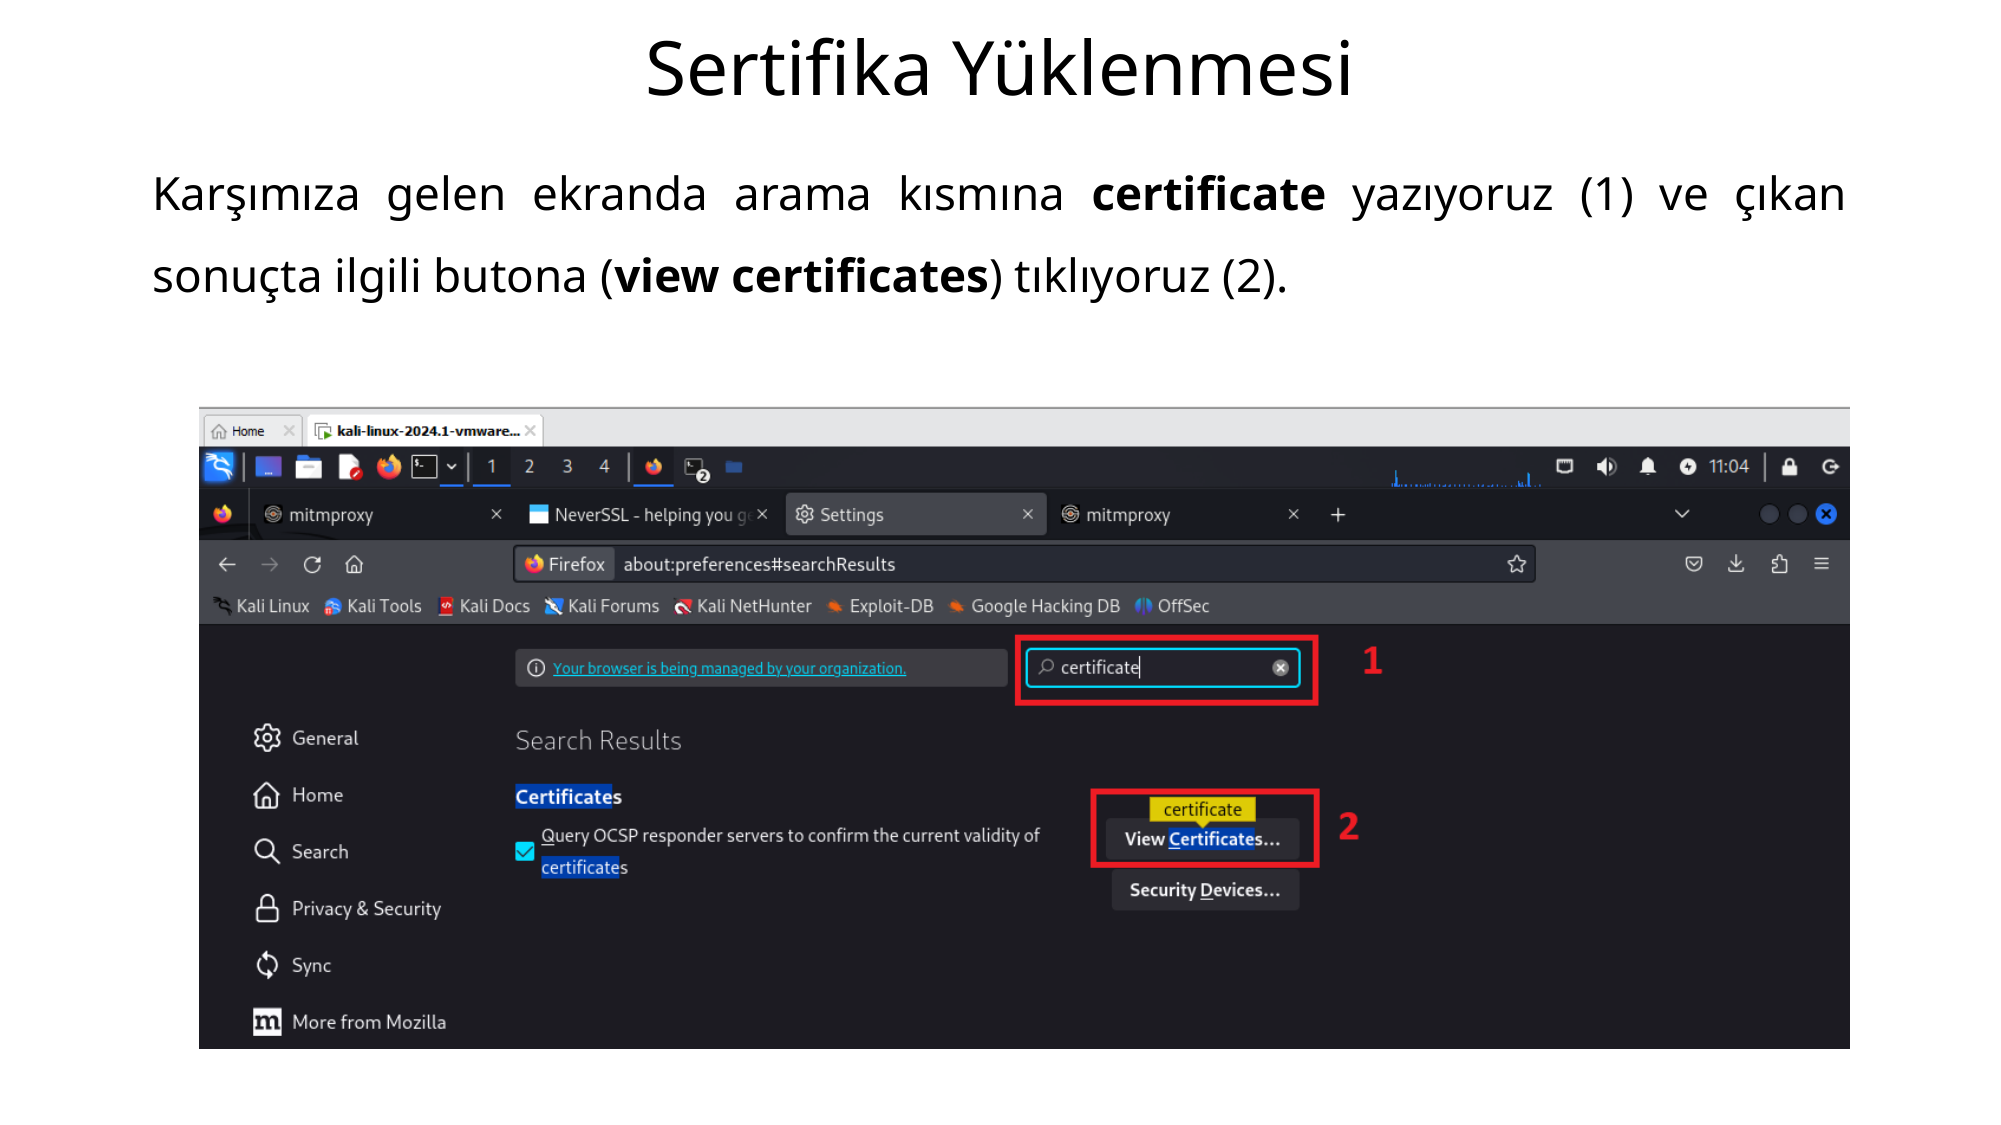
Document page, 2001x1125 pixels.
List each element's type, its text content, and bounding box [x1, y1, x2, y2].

picture [198, 404, 1850, 1049]
list Karşımıza gelen ekranda arama kısmına certificate yazıyoruz (1) ve çıkan sonuçta ilgili butona (view certificates) tıklıyoruz (2). [137, 129, 1863, 1014]
title Sertifika Yüklenmesi [137, 18, 1863, 112]
